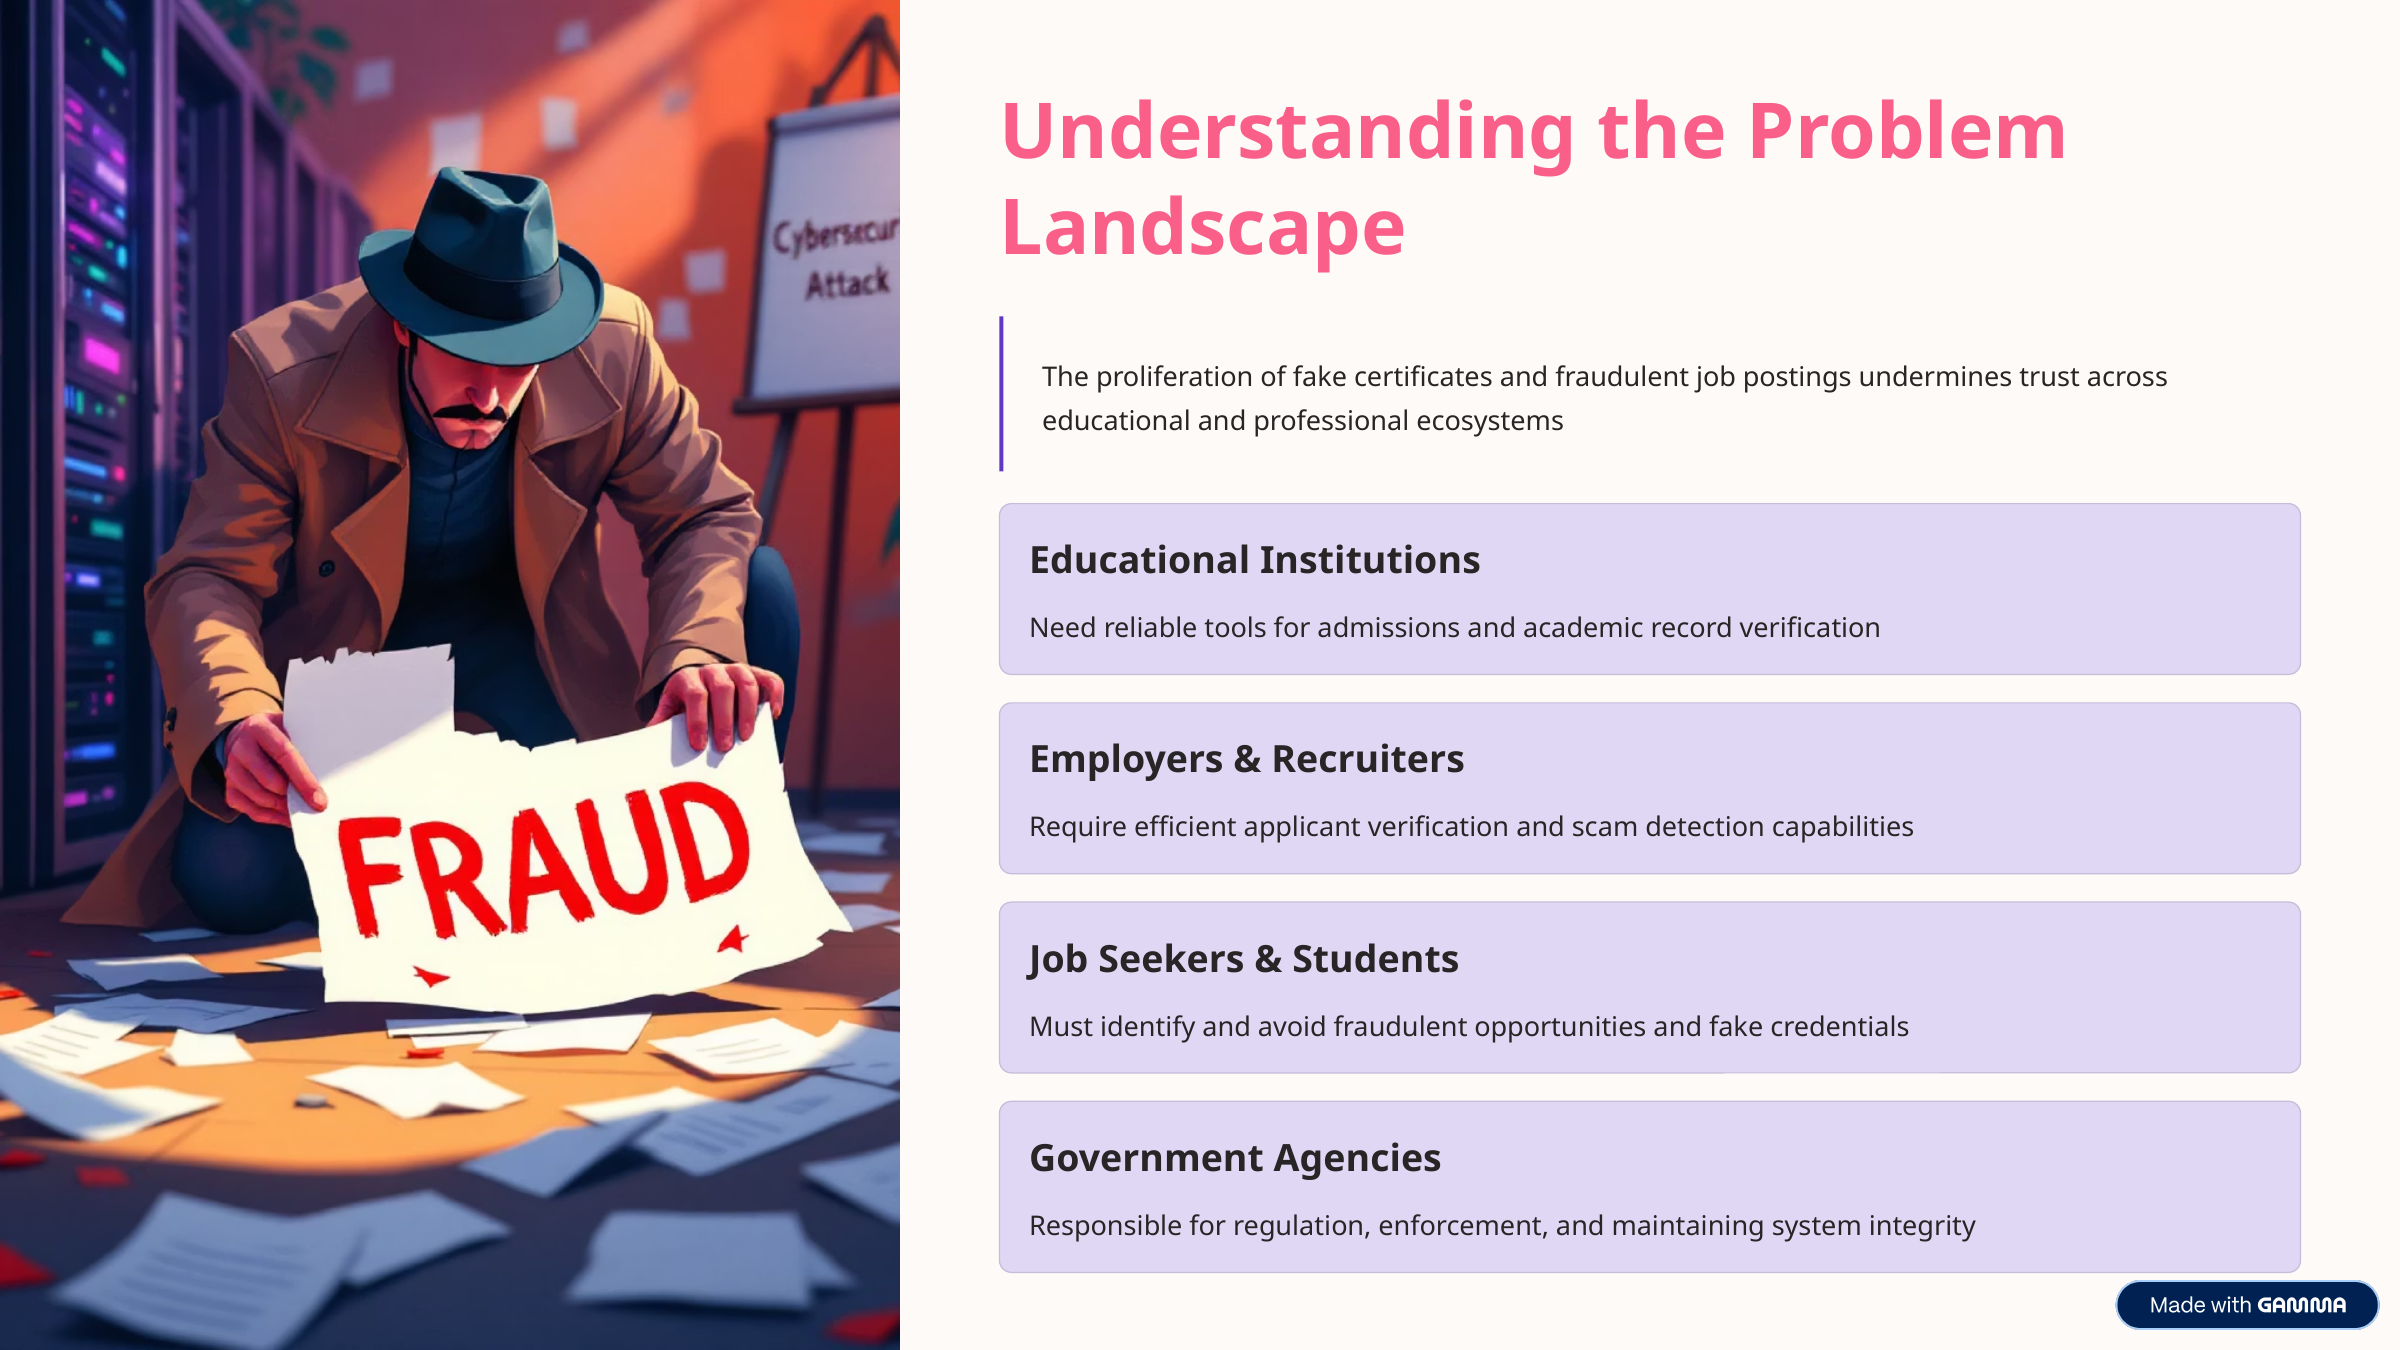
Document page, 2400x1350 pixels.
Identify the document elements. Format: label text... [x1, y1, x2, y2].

text_box Job Seekers & Students [1029, 931, 1439, 981]
text_box Responsible for regulation, enforcement, and maintaining system integrity [1029, 1197, 2271, 1243]
text_box The proliferation of fake certificates and fraudulent job postings undermines trust across educational and professional ecosystems [1042, 348, 2301, 440]
text_box Understanding the Problem Landscape [999, 78, 2301, 274]
text_box Must identify and avoid fraudulent opportunities and fake credentials [1029, 997, 2271, 1044]
text_box Educational Institutions [1029, 533, 1469, 582]
text_box [999, 702, 2301, 874]
text_box Employers & Recruiters [1029, 732, 1454, 782]
picture [2106, 1271, 2389, 1339]
text_box [999, 1101, 2301, 1273]
text_box Government Agencies [1029, 1130, 1421, 1180]
text_box [999, 902, 2301, 1073]
text_box [999, 503, 2301, 675]
picture [0, 0, 900, 1350]
text_box [999, 316, 1004, 472]
text_box Need reliable tools for admissions and academic record verification [1029, 599, 2271, 645]
text_box Require efficient applicant verification and scam detection capabilities [1029, 798, 2271, 844]
